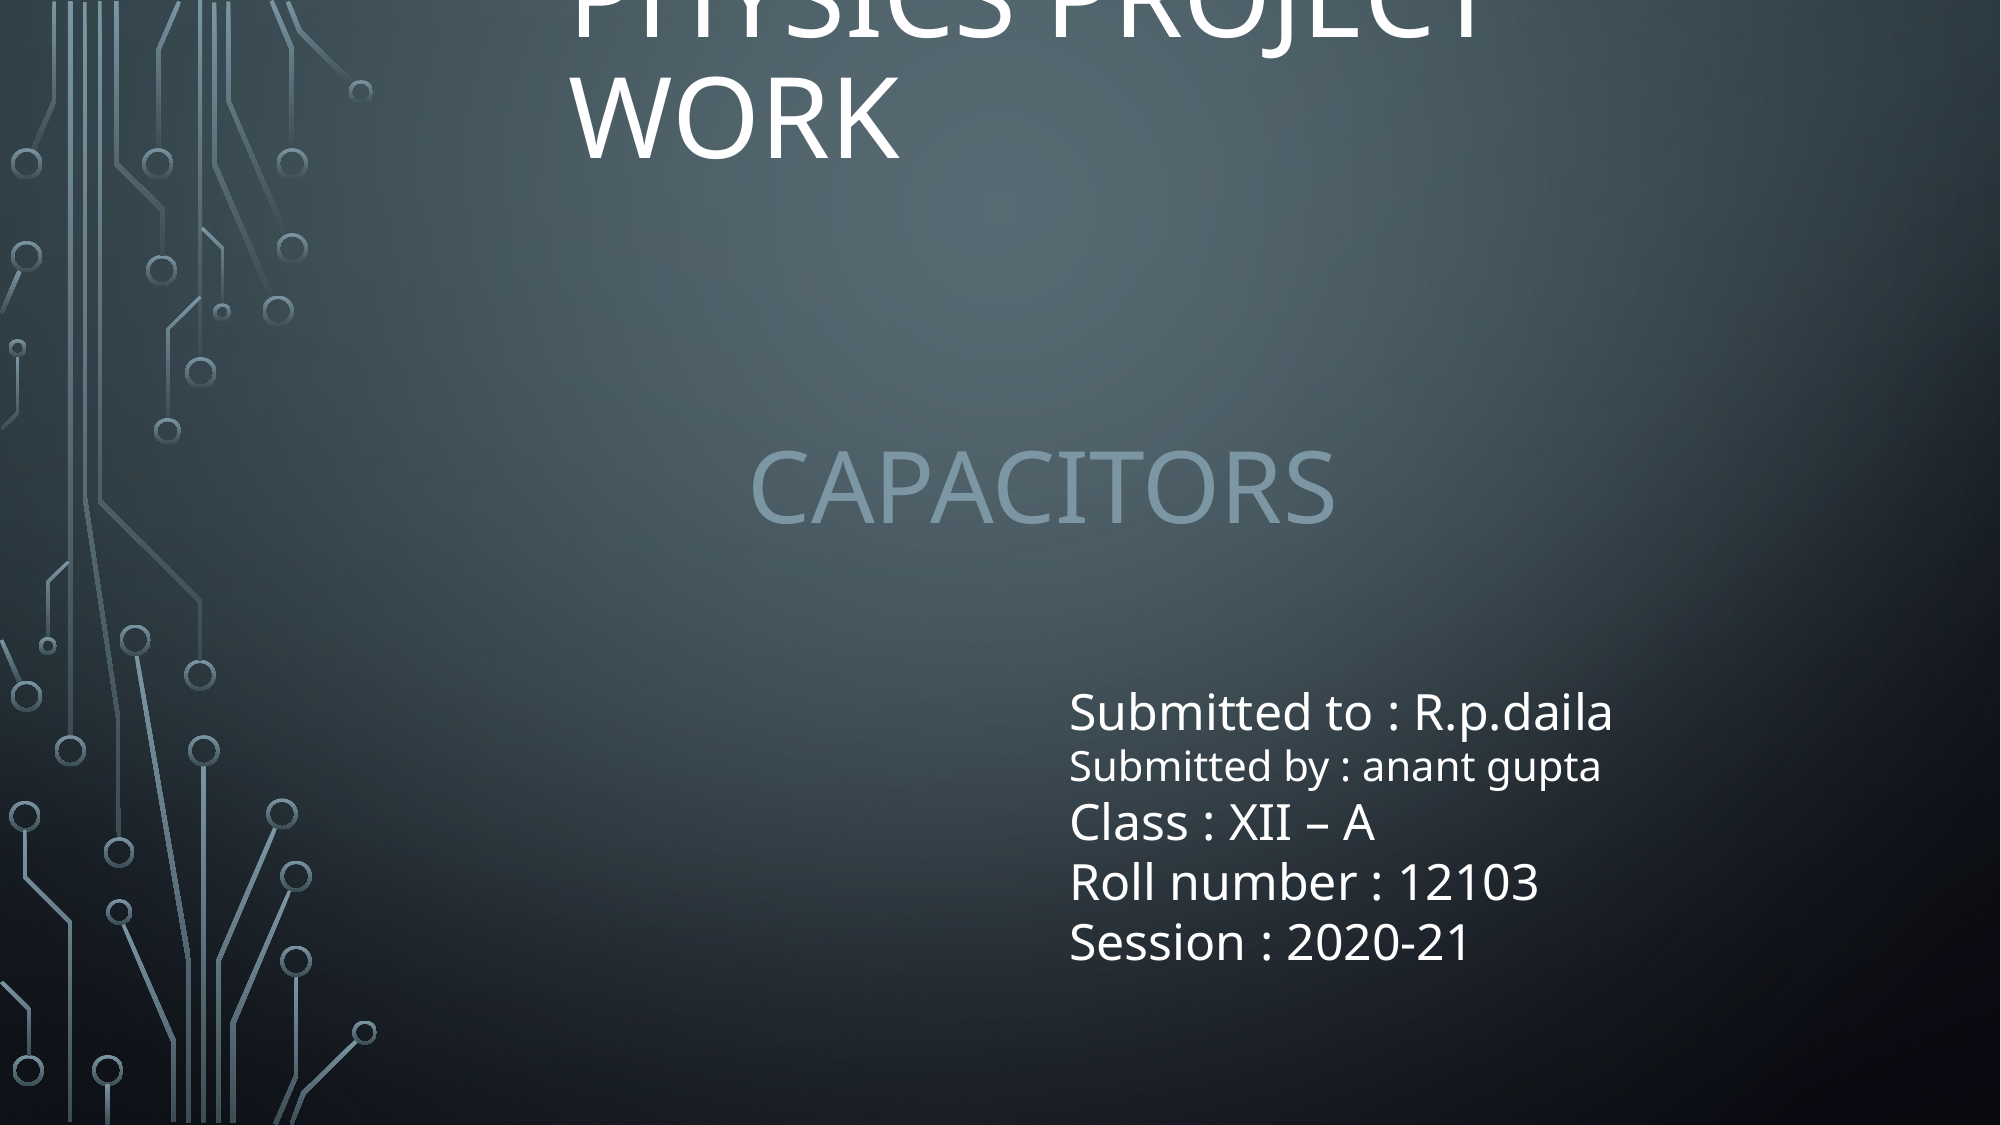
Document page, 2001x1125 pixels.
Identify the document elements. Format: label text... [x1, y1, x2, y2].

title Physics project work [553, 57, 1787, 191]
text_box Submitted to : R.p.daila Submitted by : anant gupta Class : XII – A Roll number : 12103 Session : 2020-21 [1054, 672, 1931, 1023]
subtitle capacitors [432, 392, 1787, 575]
